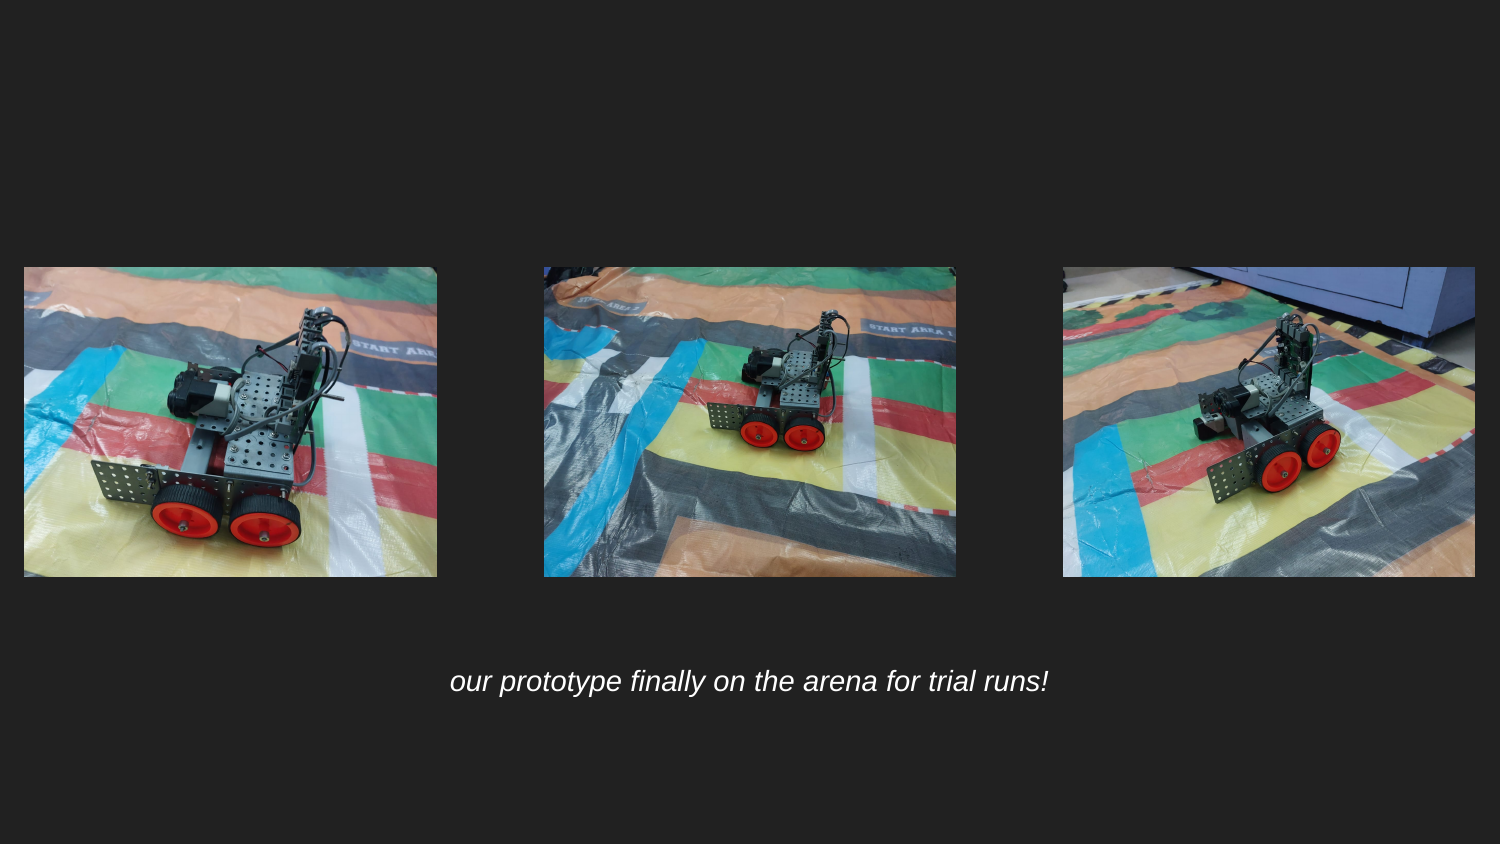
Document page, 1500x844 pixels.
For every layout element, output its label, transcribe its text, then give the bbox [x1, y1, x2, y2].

picture [543, 267, 957, 577]
picture [24, 267, 437, 577]
picture [1062, 267, 1476, 577]
text_box our prototype finally on the arena for trial runs! [427, 647, 1073, 713]
